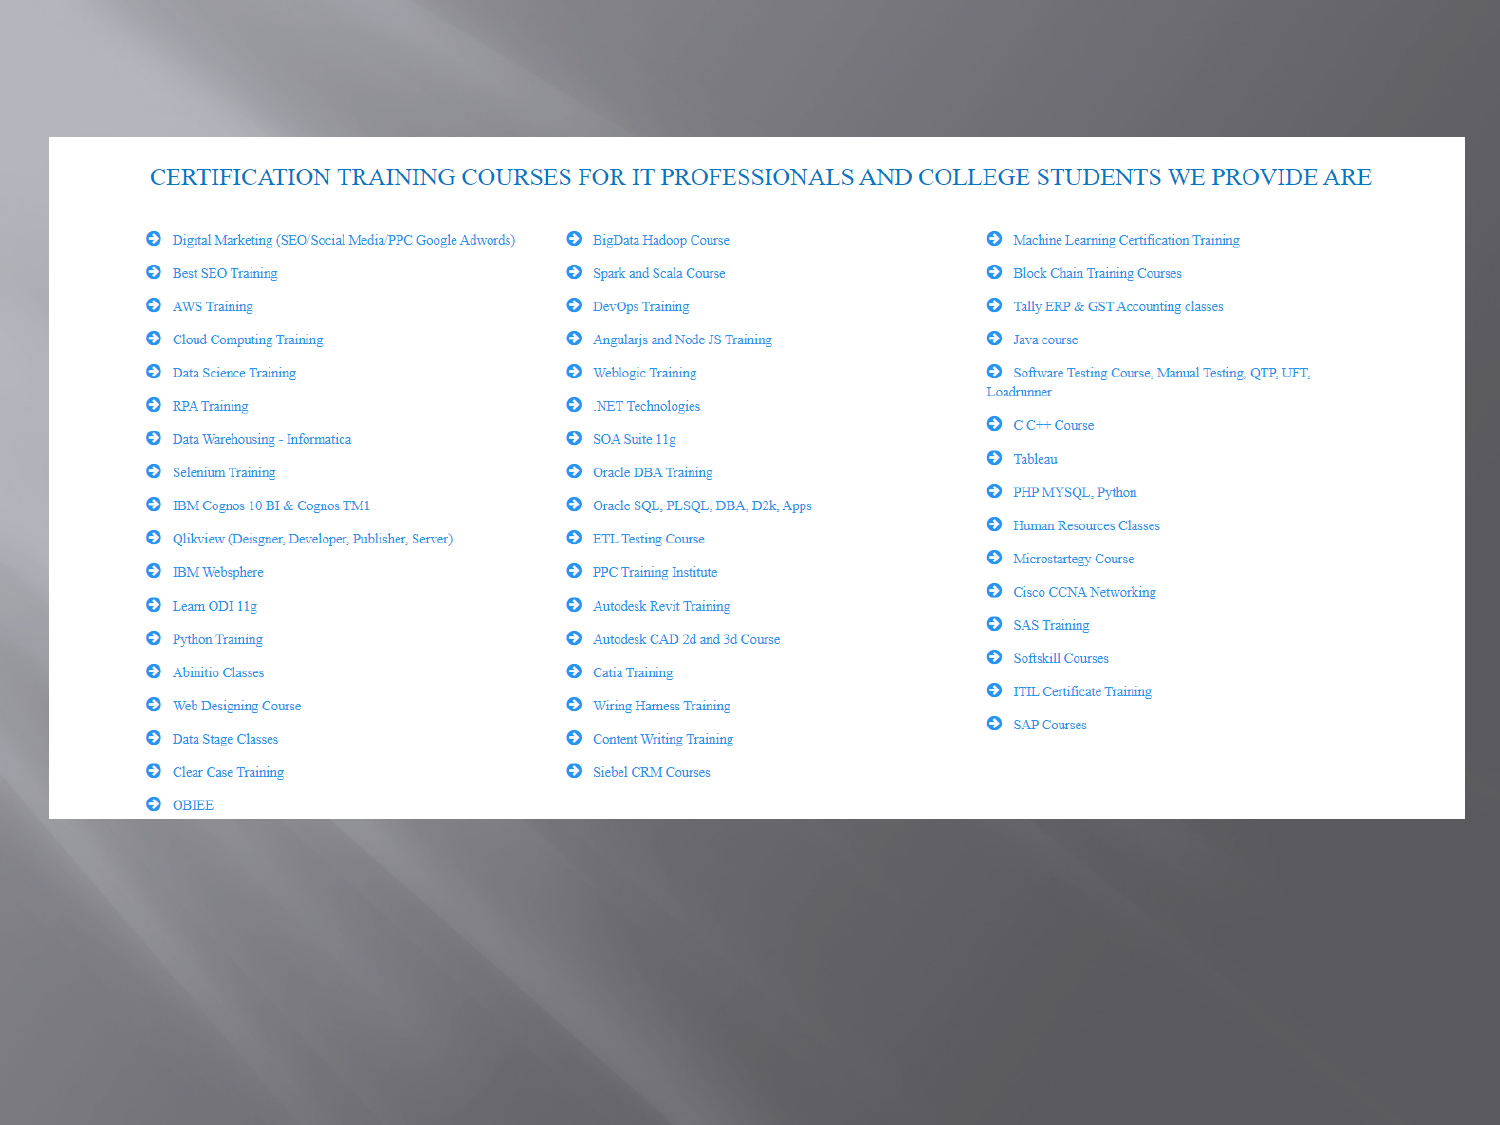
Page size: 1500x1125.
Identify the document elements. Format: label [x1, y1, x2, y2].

picture [48, 136, 1465, 820]
